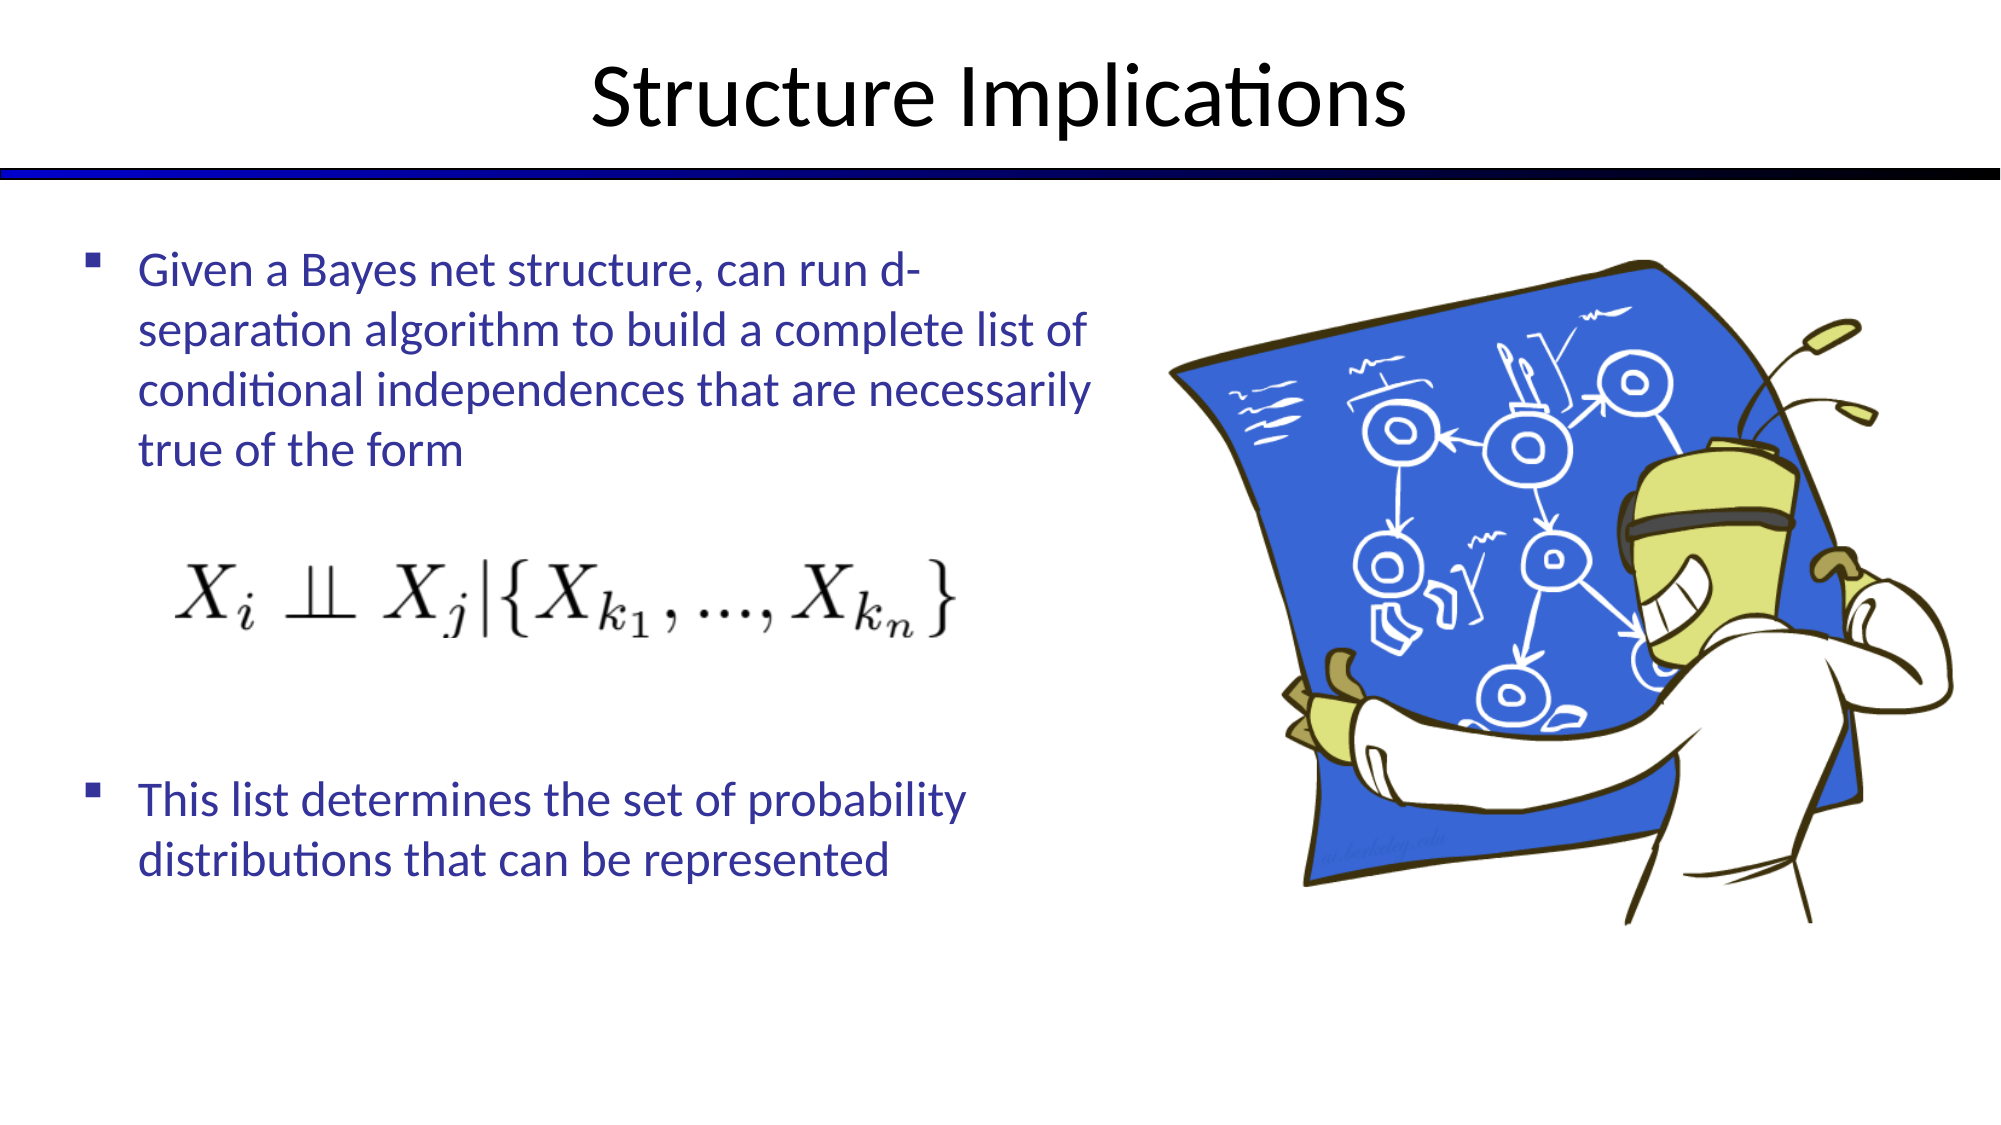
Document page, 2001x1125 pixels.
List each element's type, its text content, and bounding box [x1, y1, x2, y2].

list Given a Bayes net structure, can run d-separation algorithm to build a complete list of conditional independences that are necessarily true of the form This list determines the set of probability distributions that can be represented [66, 228, 1113, 1006]
picture [174, 558, 957, 638]
picture [1149, 237, 1996, 940]
title Structure Implications [0, 0, 2000, 184]
